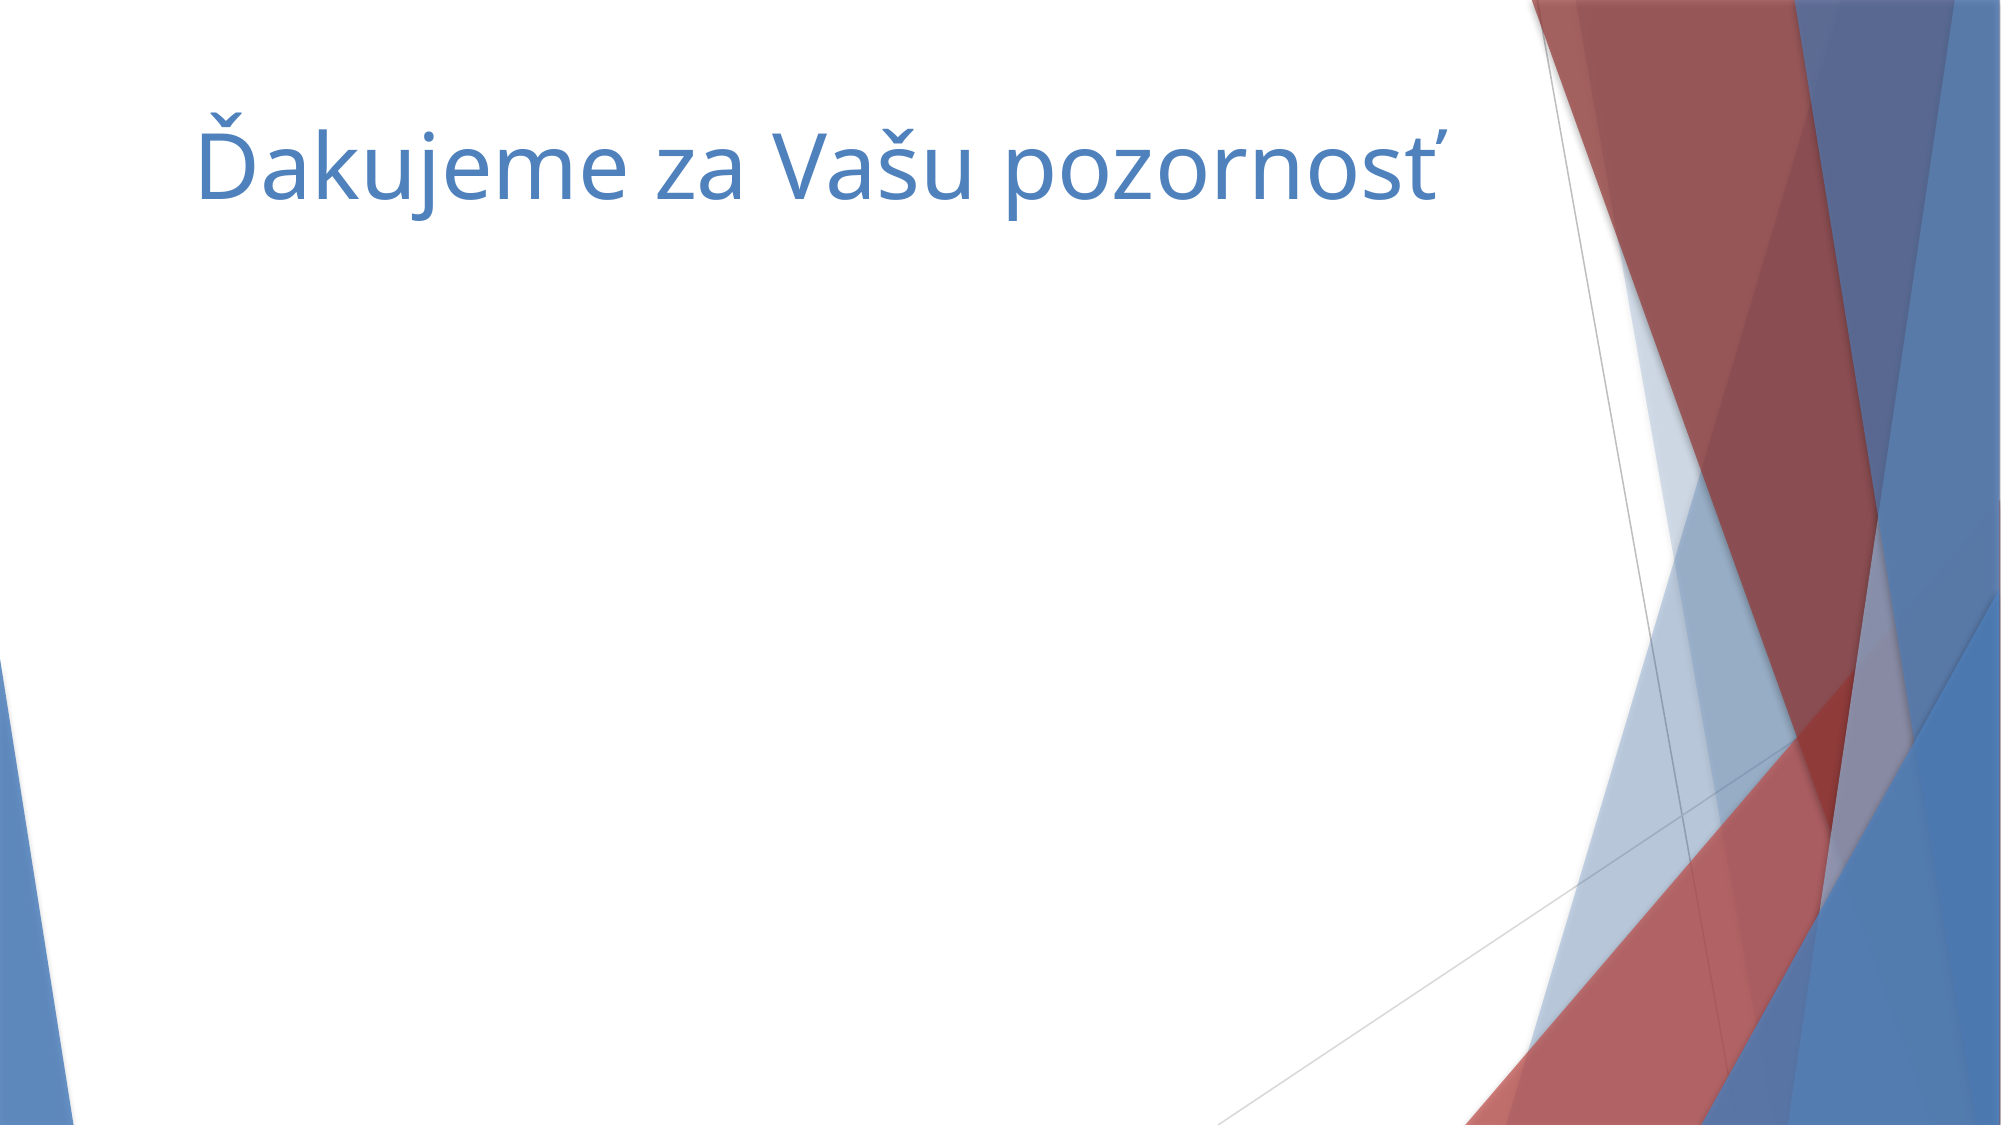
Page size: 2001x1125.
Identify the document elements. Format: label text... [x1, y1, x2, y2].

title Ďakujeme za Vašu pozornosť [111, 99, 1522, 317]
